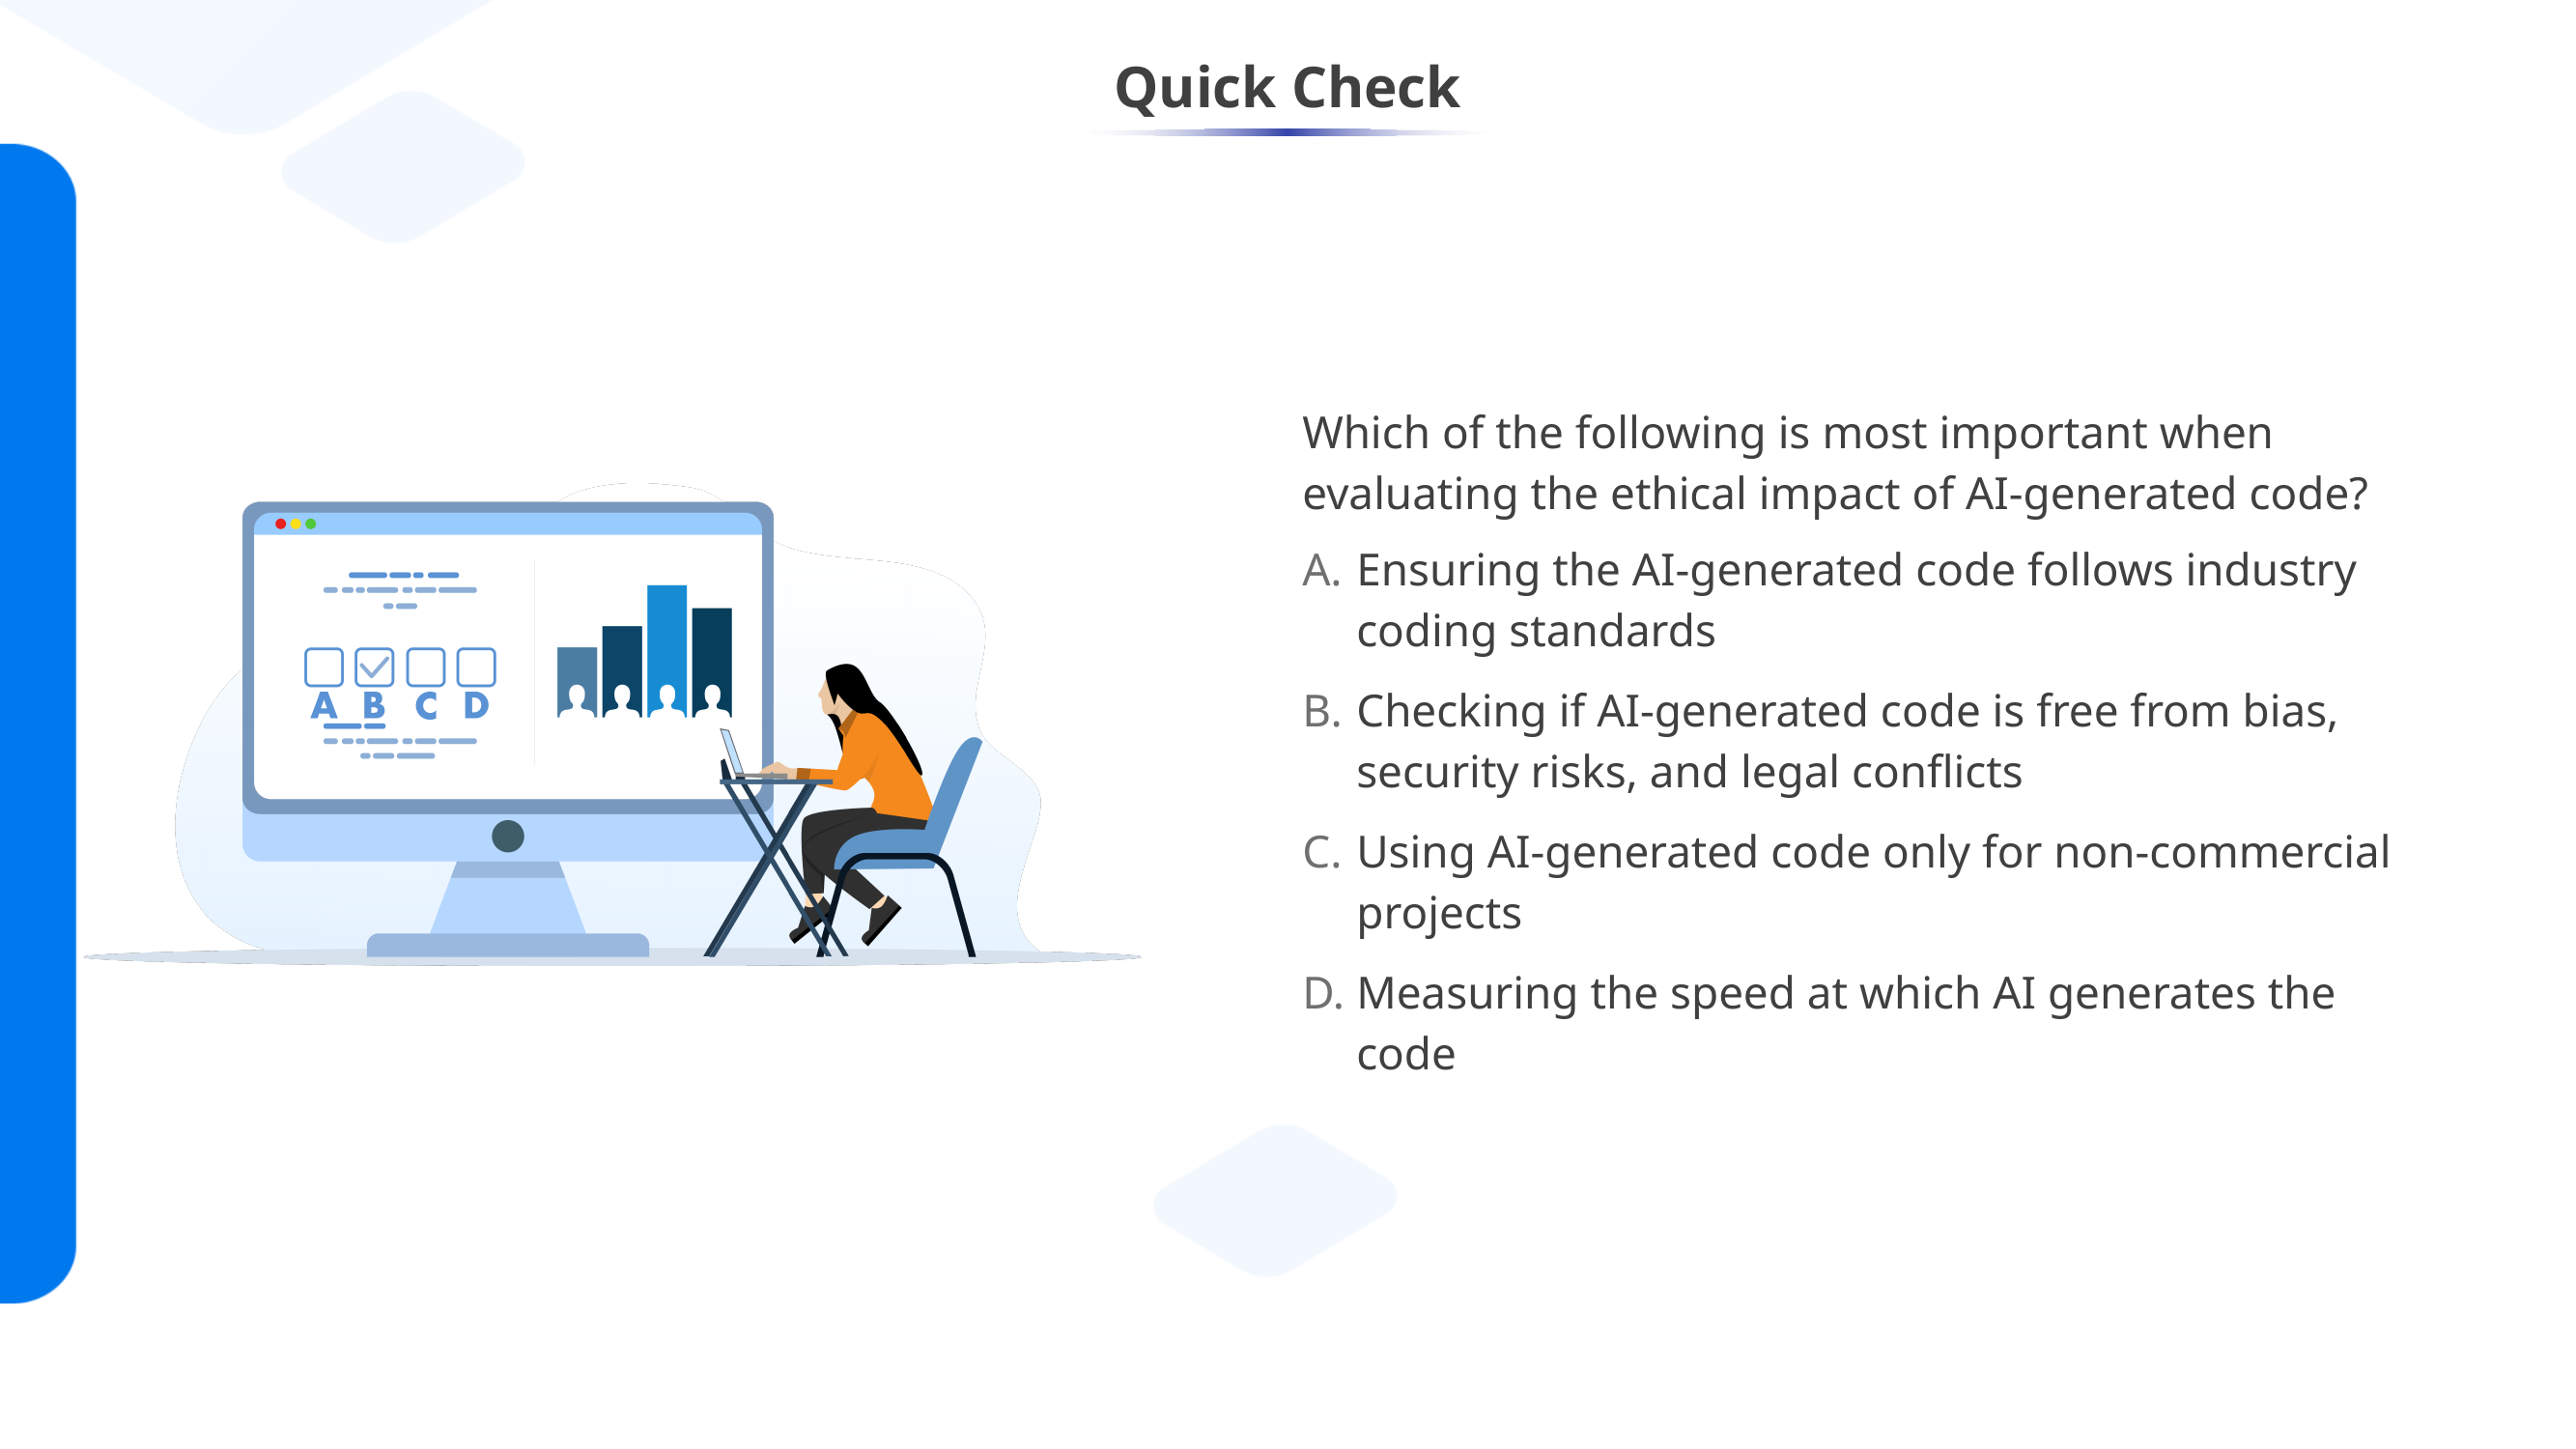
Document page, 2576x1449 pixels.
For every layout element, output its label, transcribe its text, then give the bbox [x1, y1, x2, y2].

list Which of the following is most important when evaluating the ethical impact of AI-generated code? [1288, 396, 2448, 519]
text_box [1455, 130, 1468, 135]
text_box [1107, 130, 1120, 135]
picture [0, 0, 2576, 1449]
list Ensuring the AI-generated code follows industry coding standards Checking if AI-generated code is free from bias, security risks, and legal conflicts Using AI-generated code only for non-commercial projects Measuring the speed at which AI generates the code [1288, 534, 2448, 1105]
